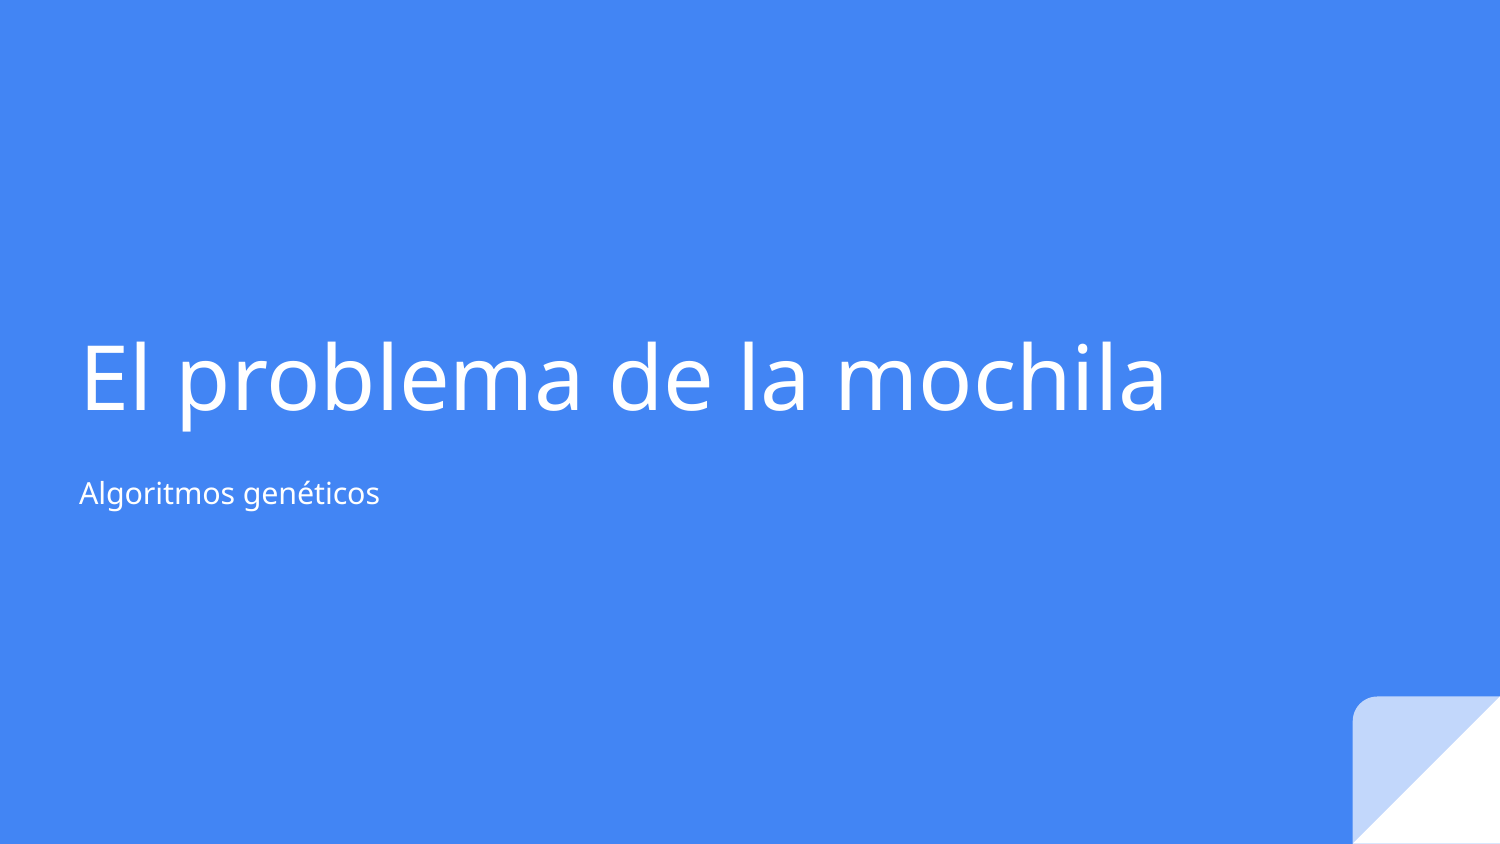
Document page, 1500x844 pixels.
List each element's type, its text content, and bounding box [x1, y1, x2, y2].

subtitle Algoritmos genéticos [64, 457, 1413, 529]
title El problema de la mochila [64, 298, 1413, 452]
